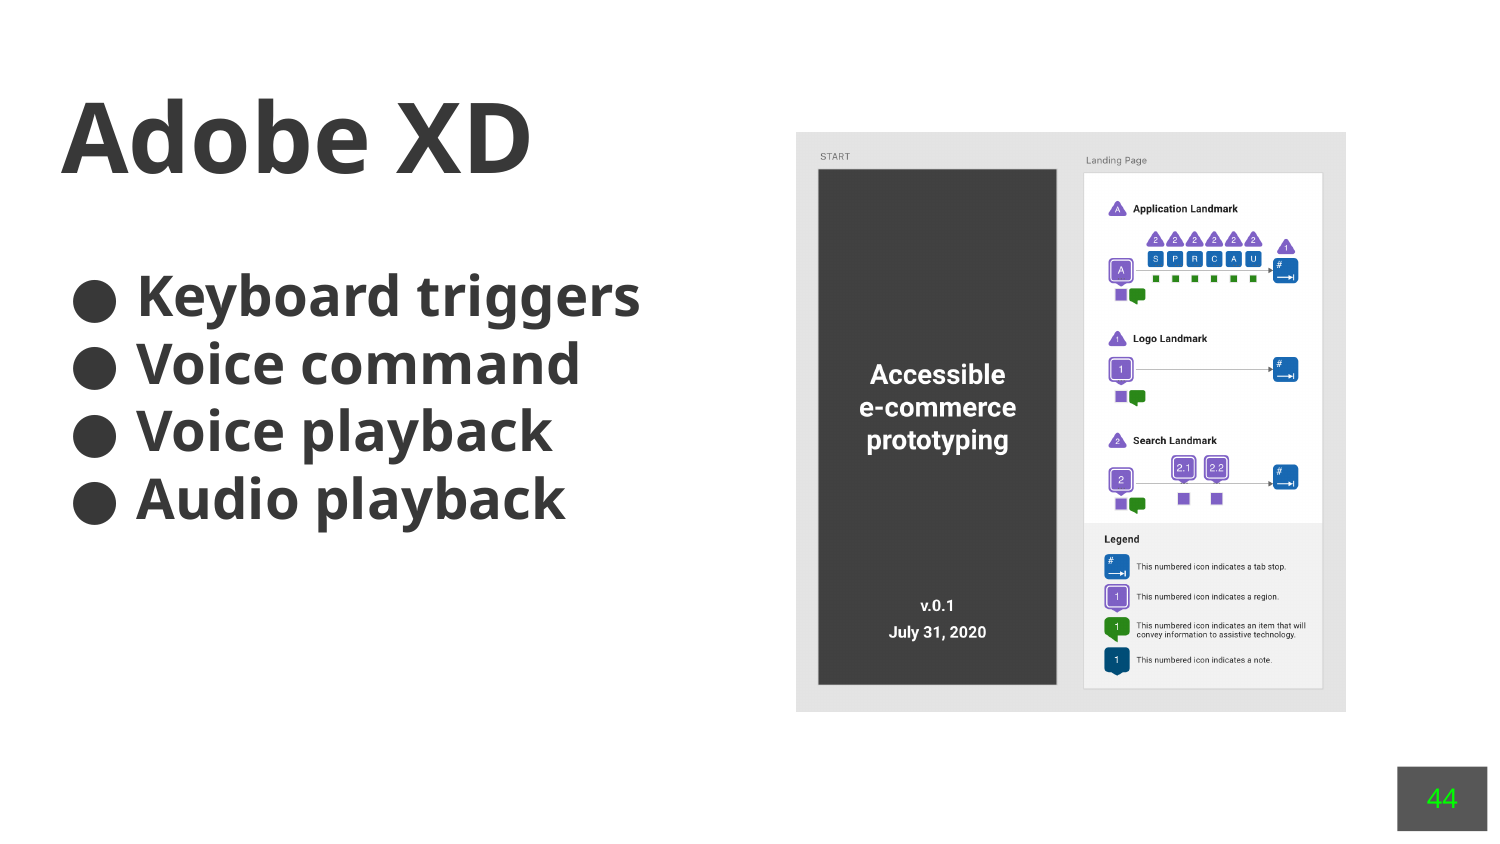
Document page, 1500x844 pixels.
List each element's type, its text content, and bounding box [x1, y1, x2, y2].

slide_number ‹#› [1397, 766, 1488, 832]
title Adobe XD Keyboard triggers Voice command Voice playback Audio playback [46, 68, 1344, 167]
picture [796, 132, 1346, 712]
